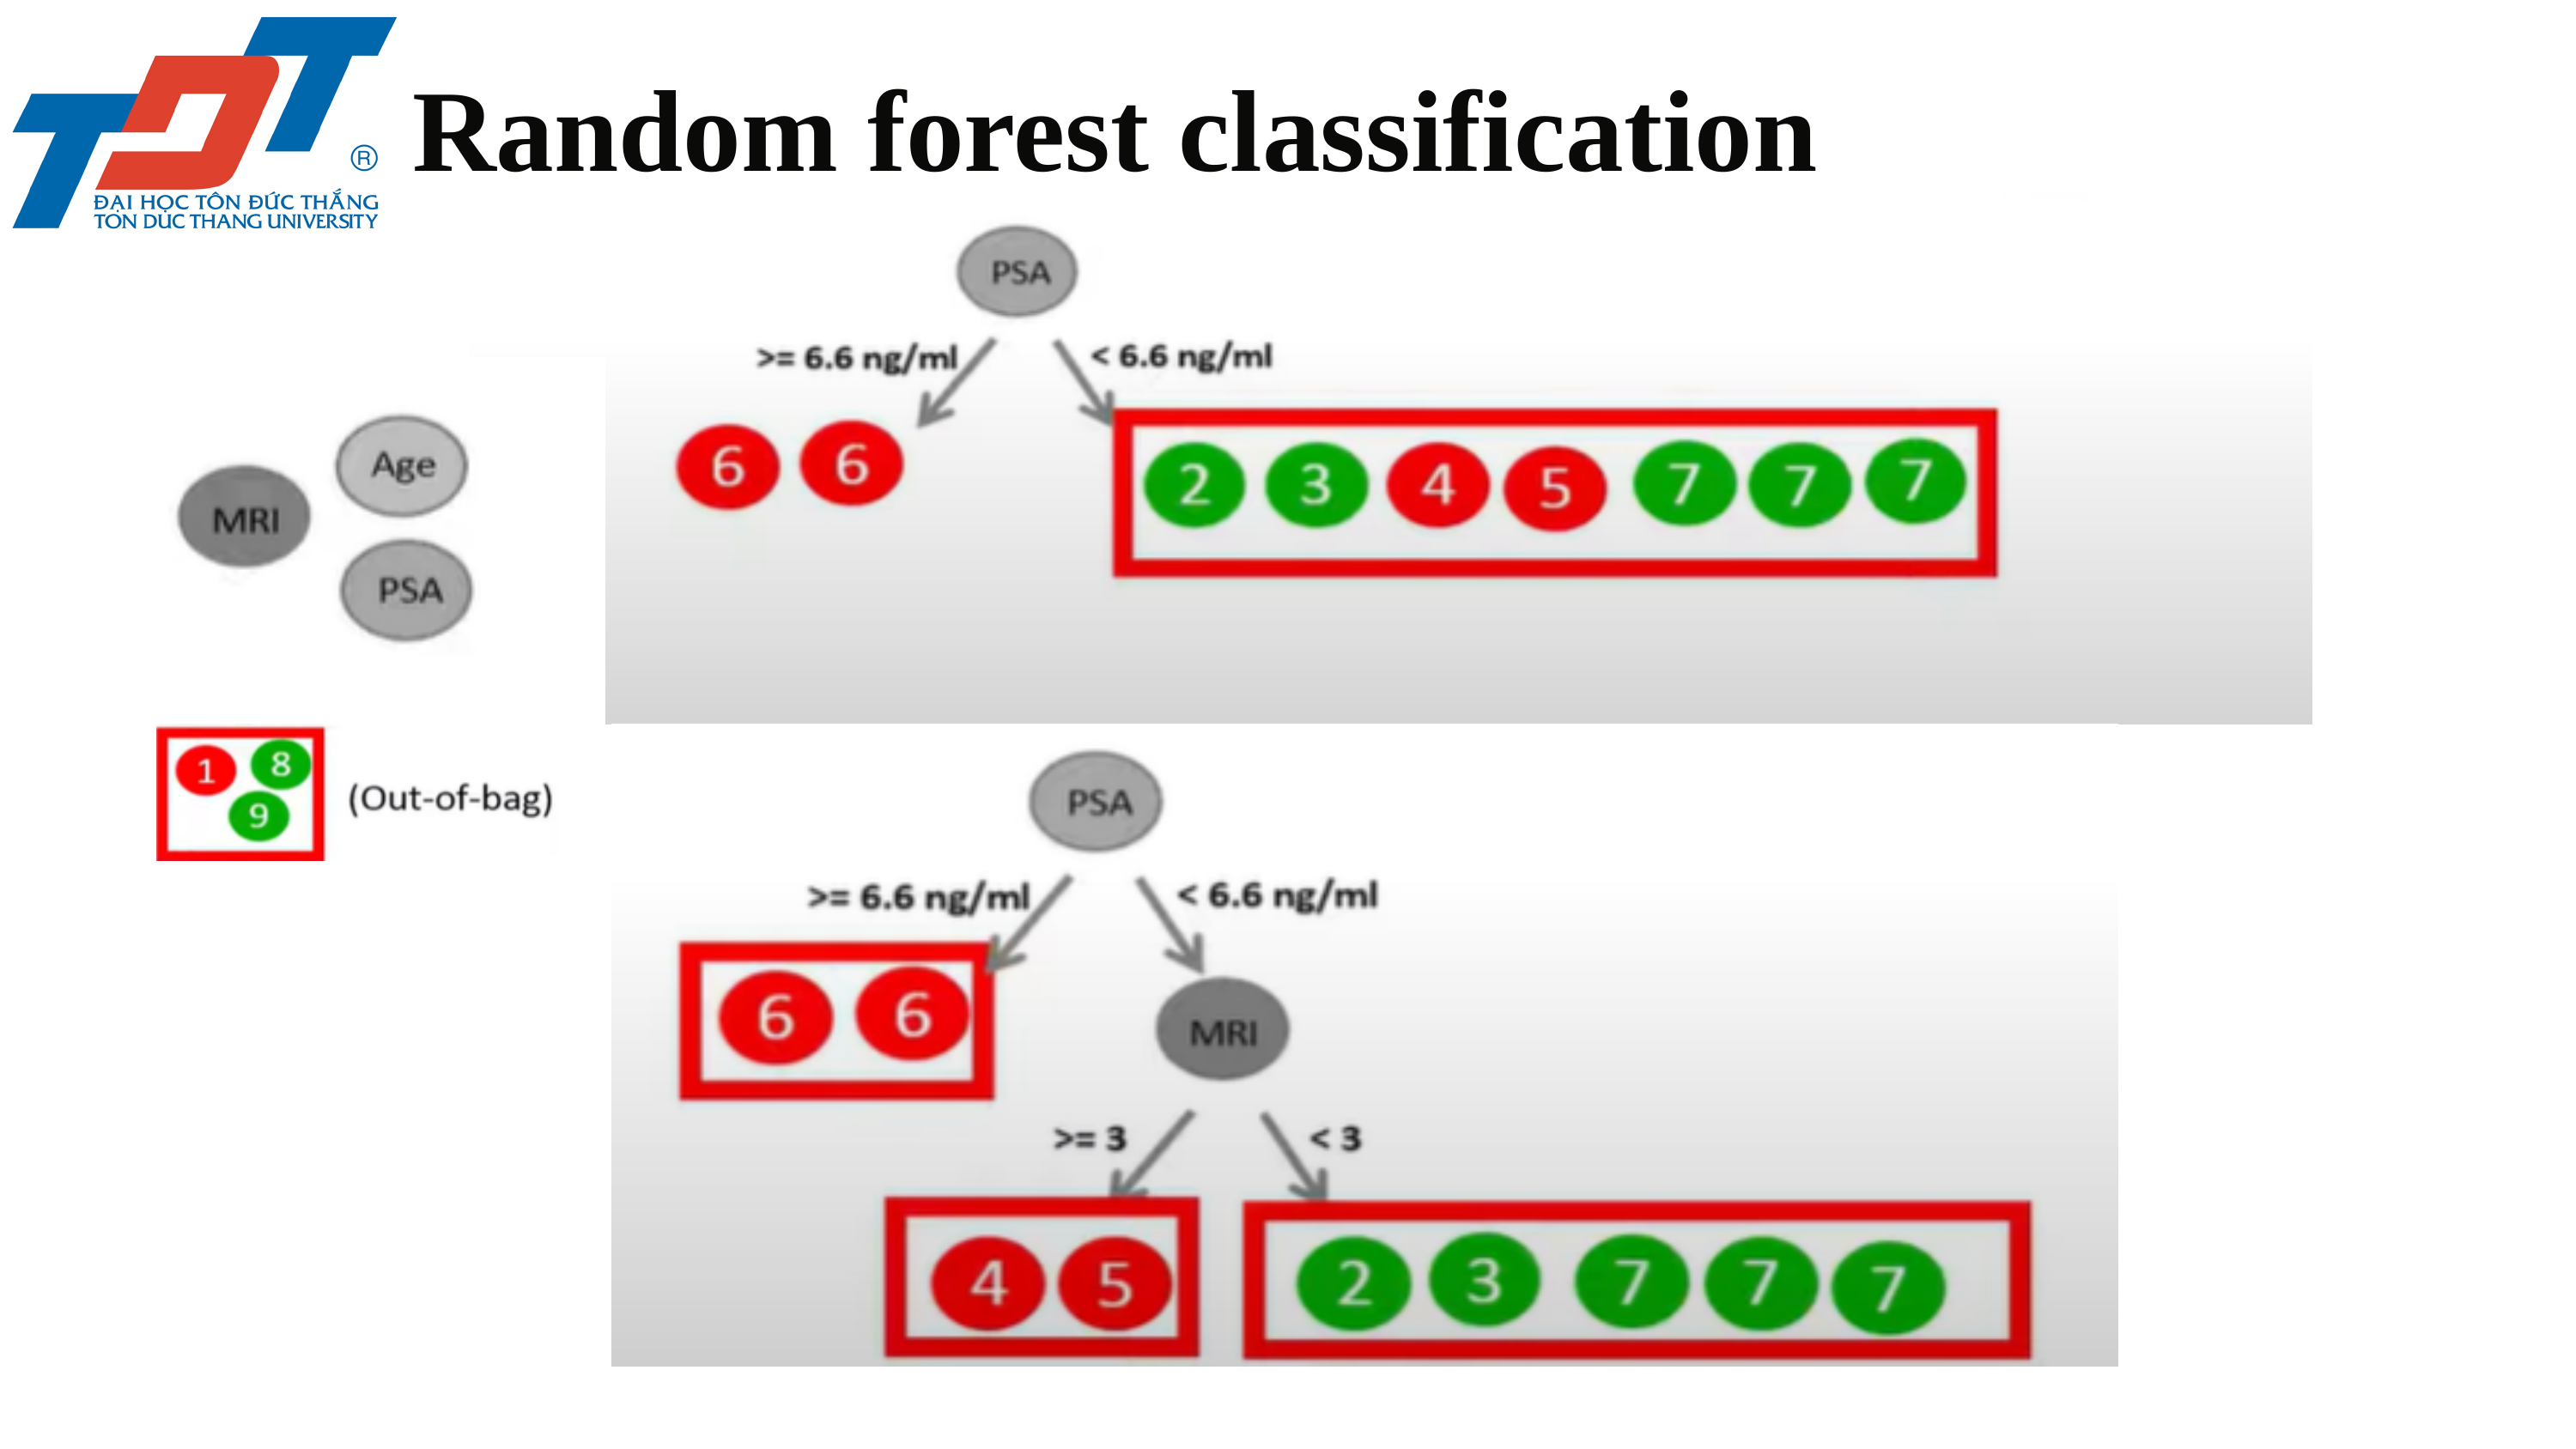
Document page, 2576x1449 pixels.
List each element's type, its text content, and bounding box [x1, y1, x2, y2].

text_box Random forest classification [411, 54, 2437, 195]
picture [115, 190, 2312, 1367]
text_box [1, 3, 407, 239]
